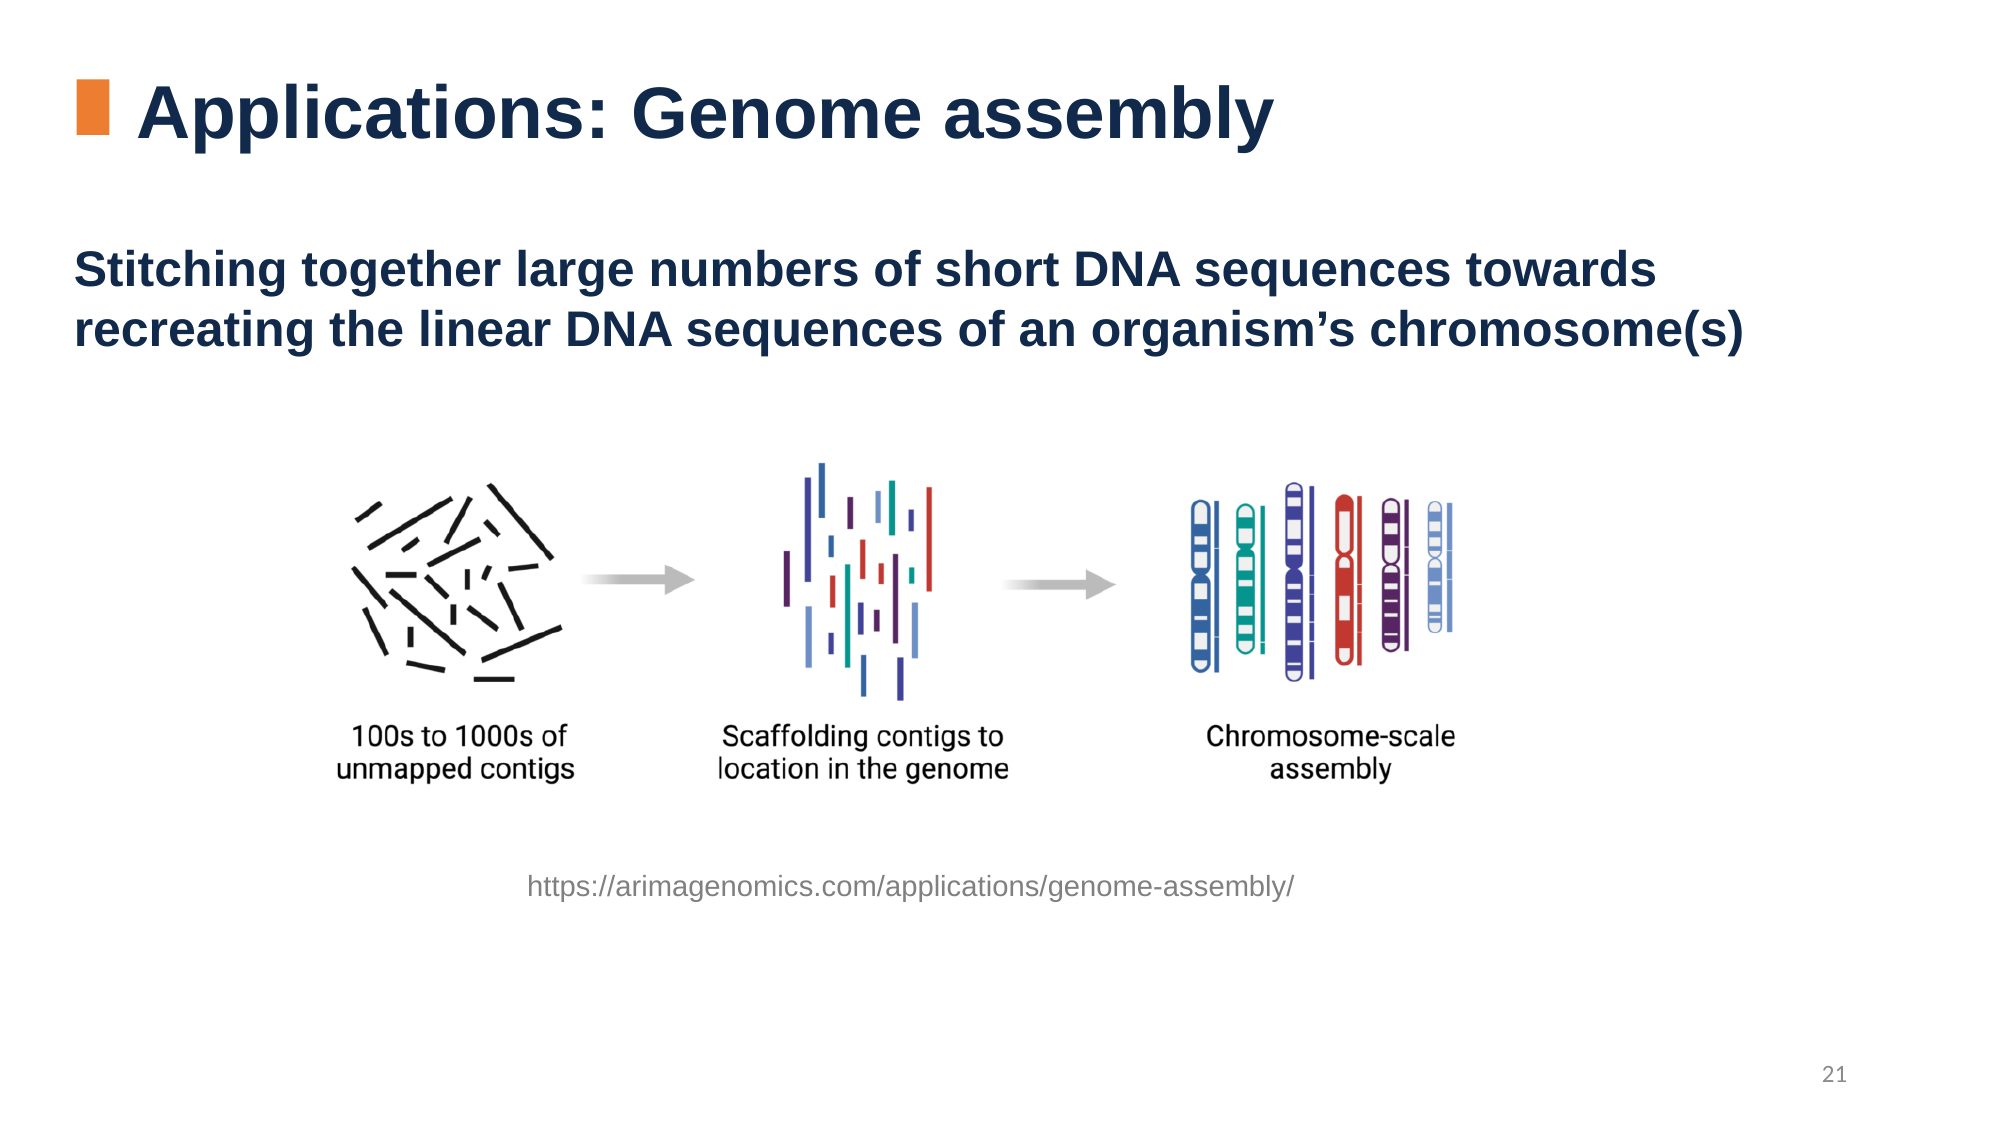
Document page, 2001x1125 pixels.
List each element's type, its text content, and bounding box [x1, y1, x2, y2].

slide_number 21 [1412, 1042, 1863, 1103]
text_box Applications: Genome assembly [58, 55, 1913, 161]
text_box Stitching together large numbers of short DNA sequences towards recreating the linear DNA sequences of an organism’s chromosome(s) [58, 228, 1863, 364]
text_box [76, 78, 110, 136]
text_box https://arimagenomics.com/applications/genome-assembly/ [512, 859, 2000, 910]
picture [290, 452, 1517, 829]
